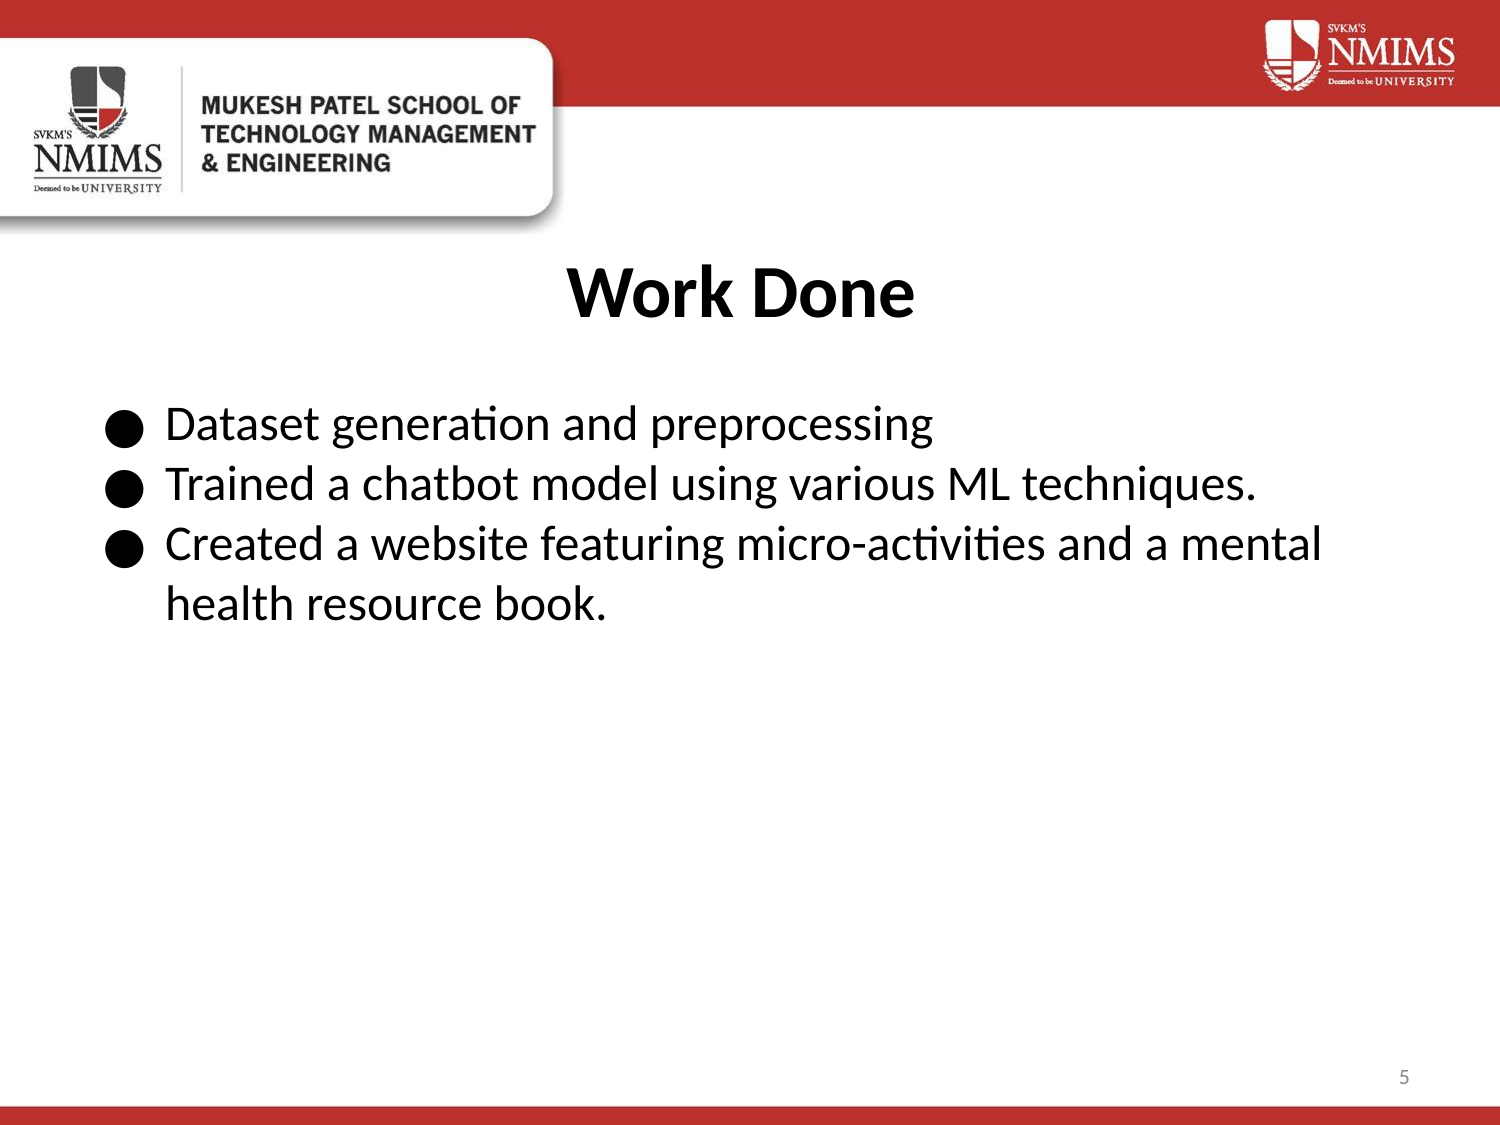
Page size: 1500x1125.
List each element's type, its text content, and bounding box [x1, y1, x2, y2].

title Work Done [75, 212, 1425, 363]
list Dataset generation and preprocessing Trained a chatbot model using various ML techniques. Created a website featuring micro-activities and a mental health resource book. [75, 375, 1425, 1043]
picture [0, 0, 1500, 1125]
slide_number 5 [1074, 1045, 1425, 1106]
